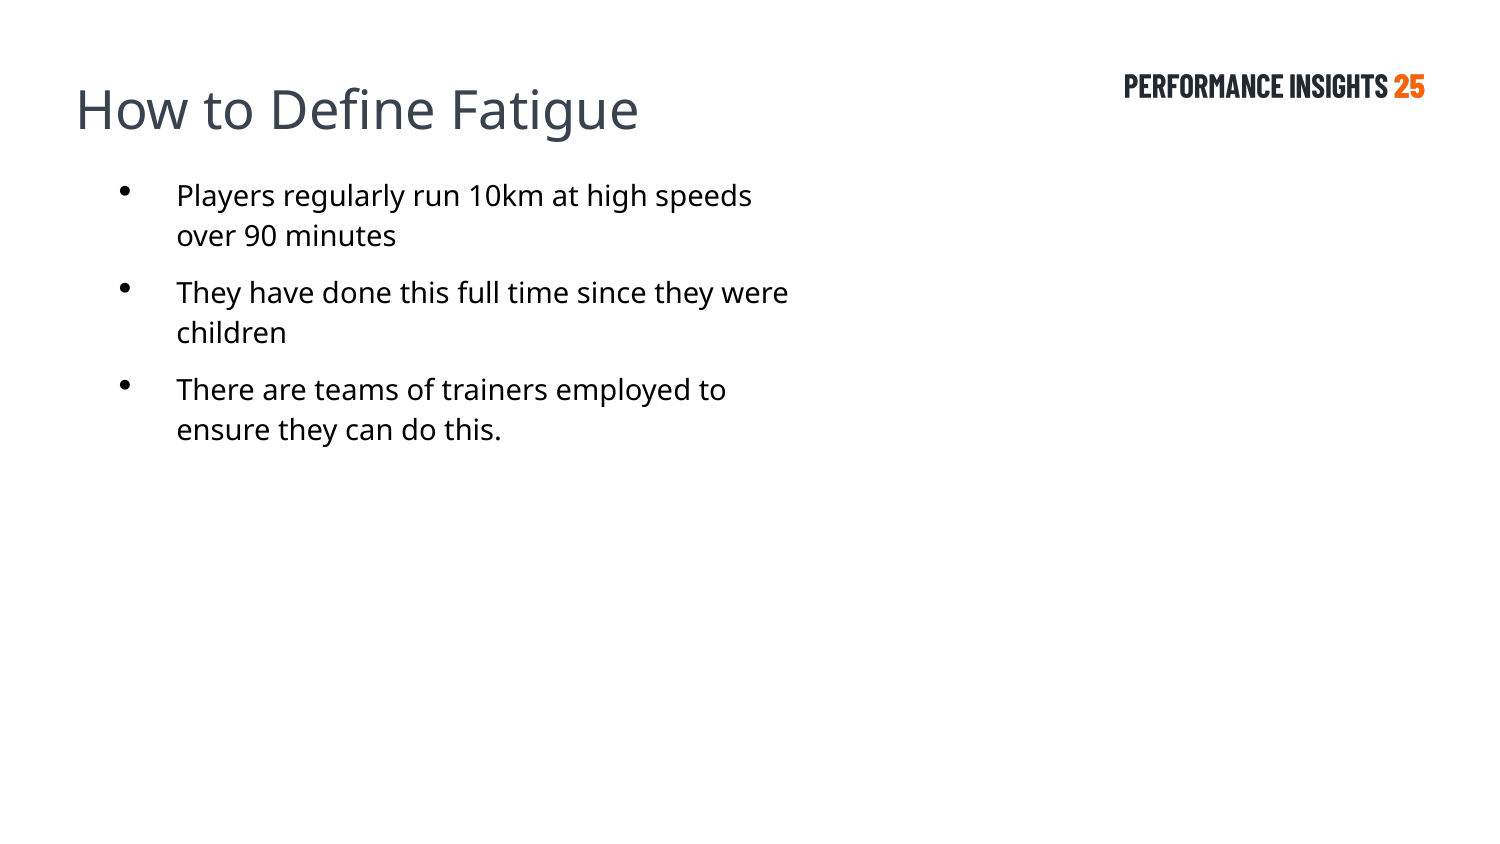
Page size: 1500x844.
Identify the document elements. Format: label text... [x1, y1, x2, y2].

text_box How to Define Fatigue [74, 74, 675, 140]
picture [1125, 74, 1425, 98]
text_box Players regularly run 10km at high speeds over 90 minutes They have done this full time since they were children There are teams of trainers employed to ensure they can do this. [105, 164, 824, 511]
